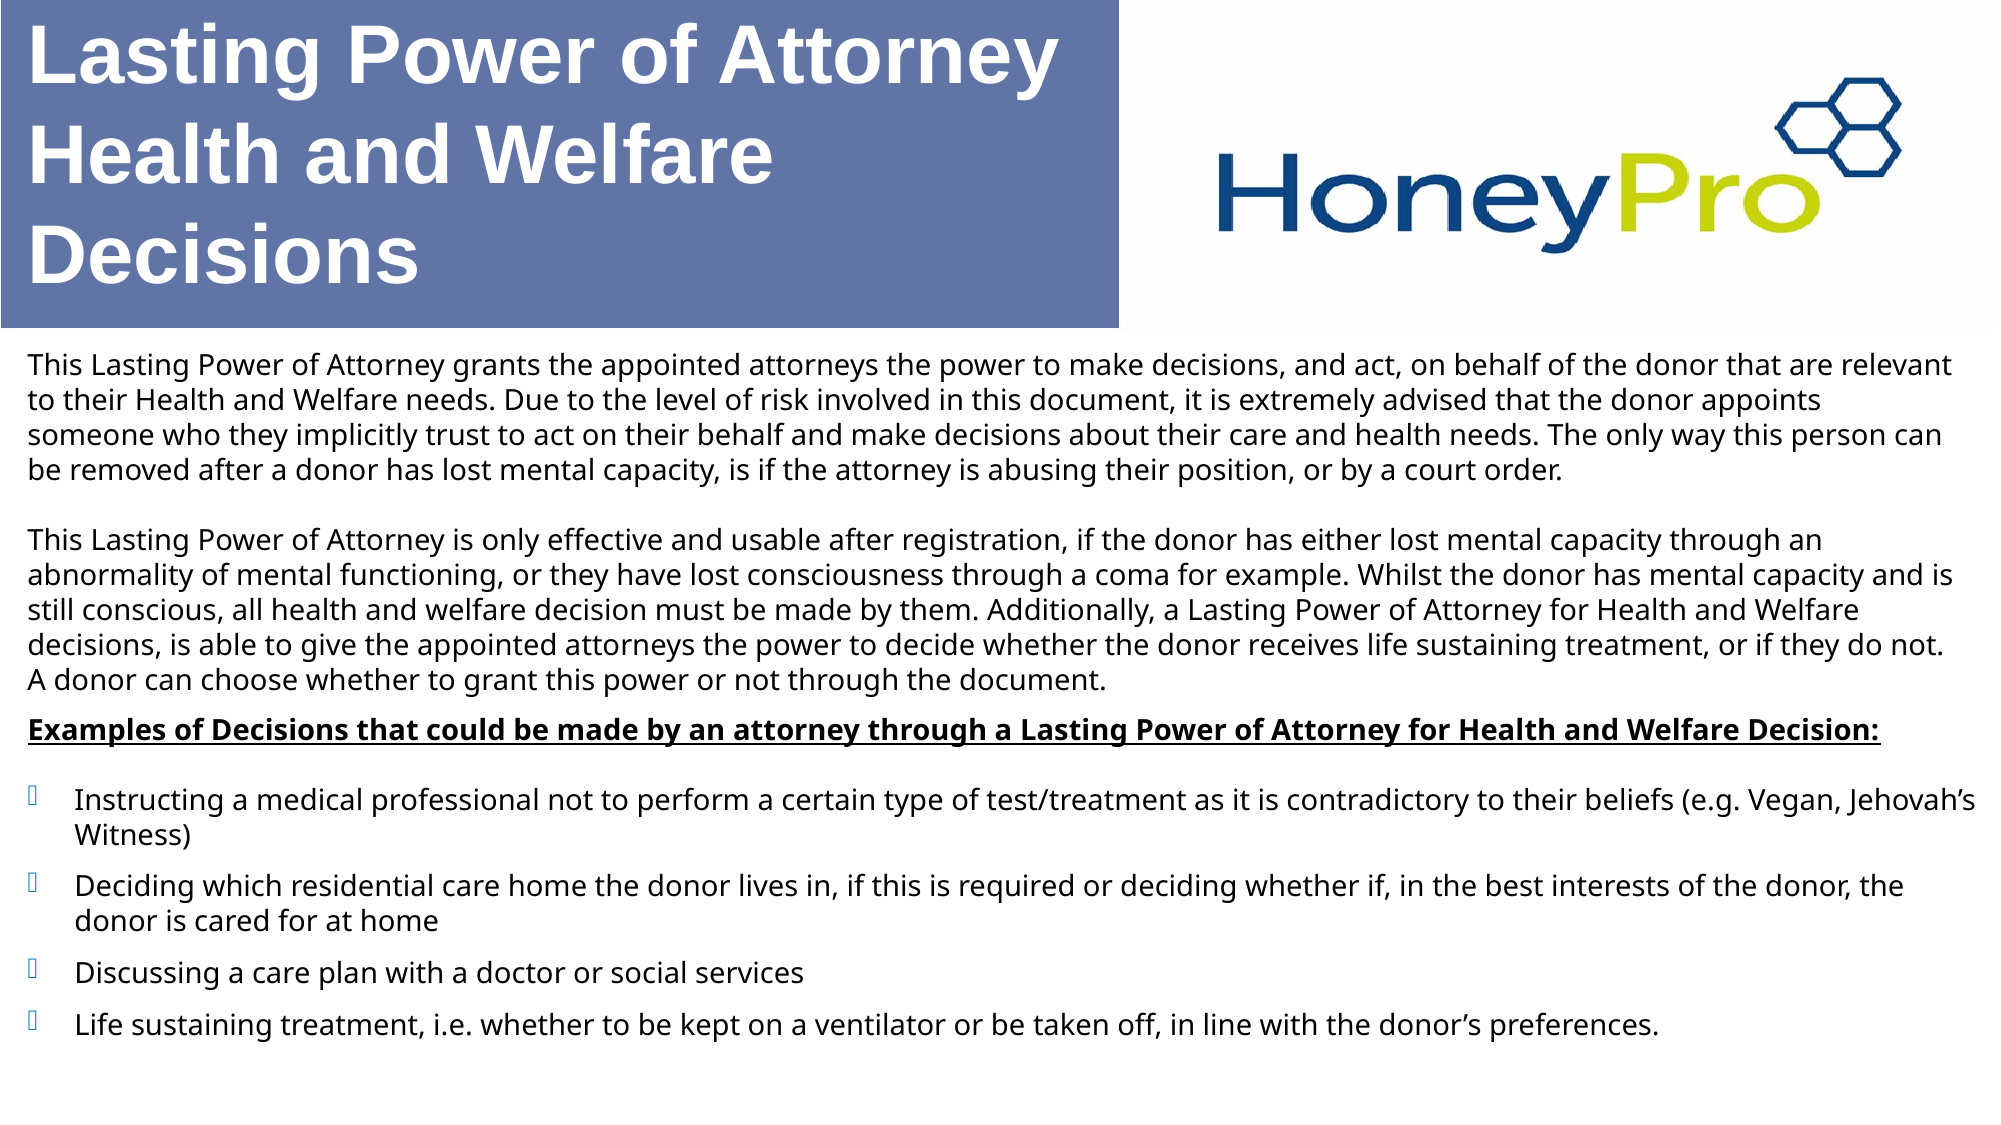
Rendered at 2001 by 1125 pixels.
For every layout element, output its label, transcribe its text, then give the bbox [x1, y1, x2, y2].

text_box This Lasting Power of Attorney grants the appointed attorneys the power to make decisions, and act, on behalf of the donor that are relevant to their Health and Welfare needs. Due to the level of risk involved in this document, it is extremely advised that the donor appoints someone who they implicitly trust to act on their behalf and make decisions about their care and health needs. The only way this person can be removed after a donor has lost mental capacity, is if the attorney is abusing their position, or by a court order. This Lasting Power of Attorney is only effective and usable after registration, if the donor has either lost mental capacity through an abnormality of mental functioning, or they have lost consciousness through a coma for example. Whilst the donor has mental capacity and is still conscious, all health and welfare decision must be made by them. Additionally, a Lasting Power of Attorney for Health and Welfare decisions, is able to give the appointed attorneys the power to decide whether the donor receives life sustaining treatment, or if they do not. A donor can choose whether to grant this power or not through the document. [12, 339, 1973, 704]
text_box Examples of Decisions that could be made by an attorney through a Lasting Power of Attorney for Health and Welfare Decision: Instructing a medical professional not to perform a certain type of test/treatment as it is contradictory to their beliefs (e.g. Vegan, Jehovah’s Witness) Deciding which residential care home the donor lives in, if this is required or deciding whether if, in the best interests of the donor, the donor is cared for at home Discussing a care plan with a doctor or social services Life sustaining treatment, i.e. whether to be kept on a ventilator or be taken off, in line with the donor’s preferences. [12, 703, 1996, 1049]
picture [0, 0, 2001, 1125]
title Lasting Power of Attorney Health and Welfare Decisions [12, 148, 1747, 309]
